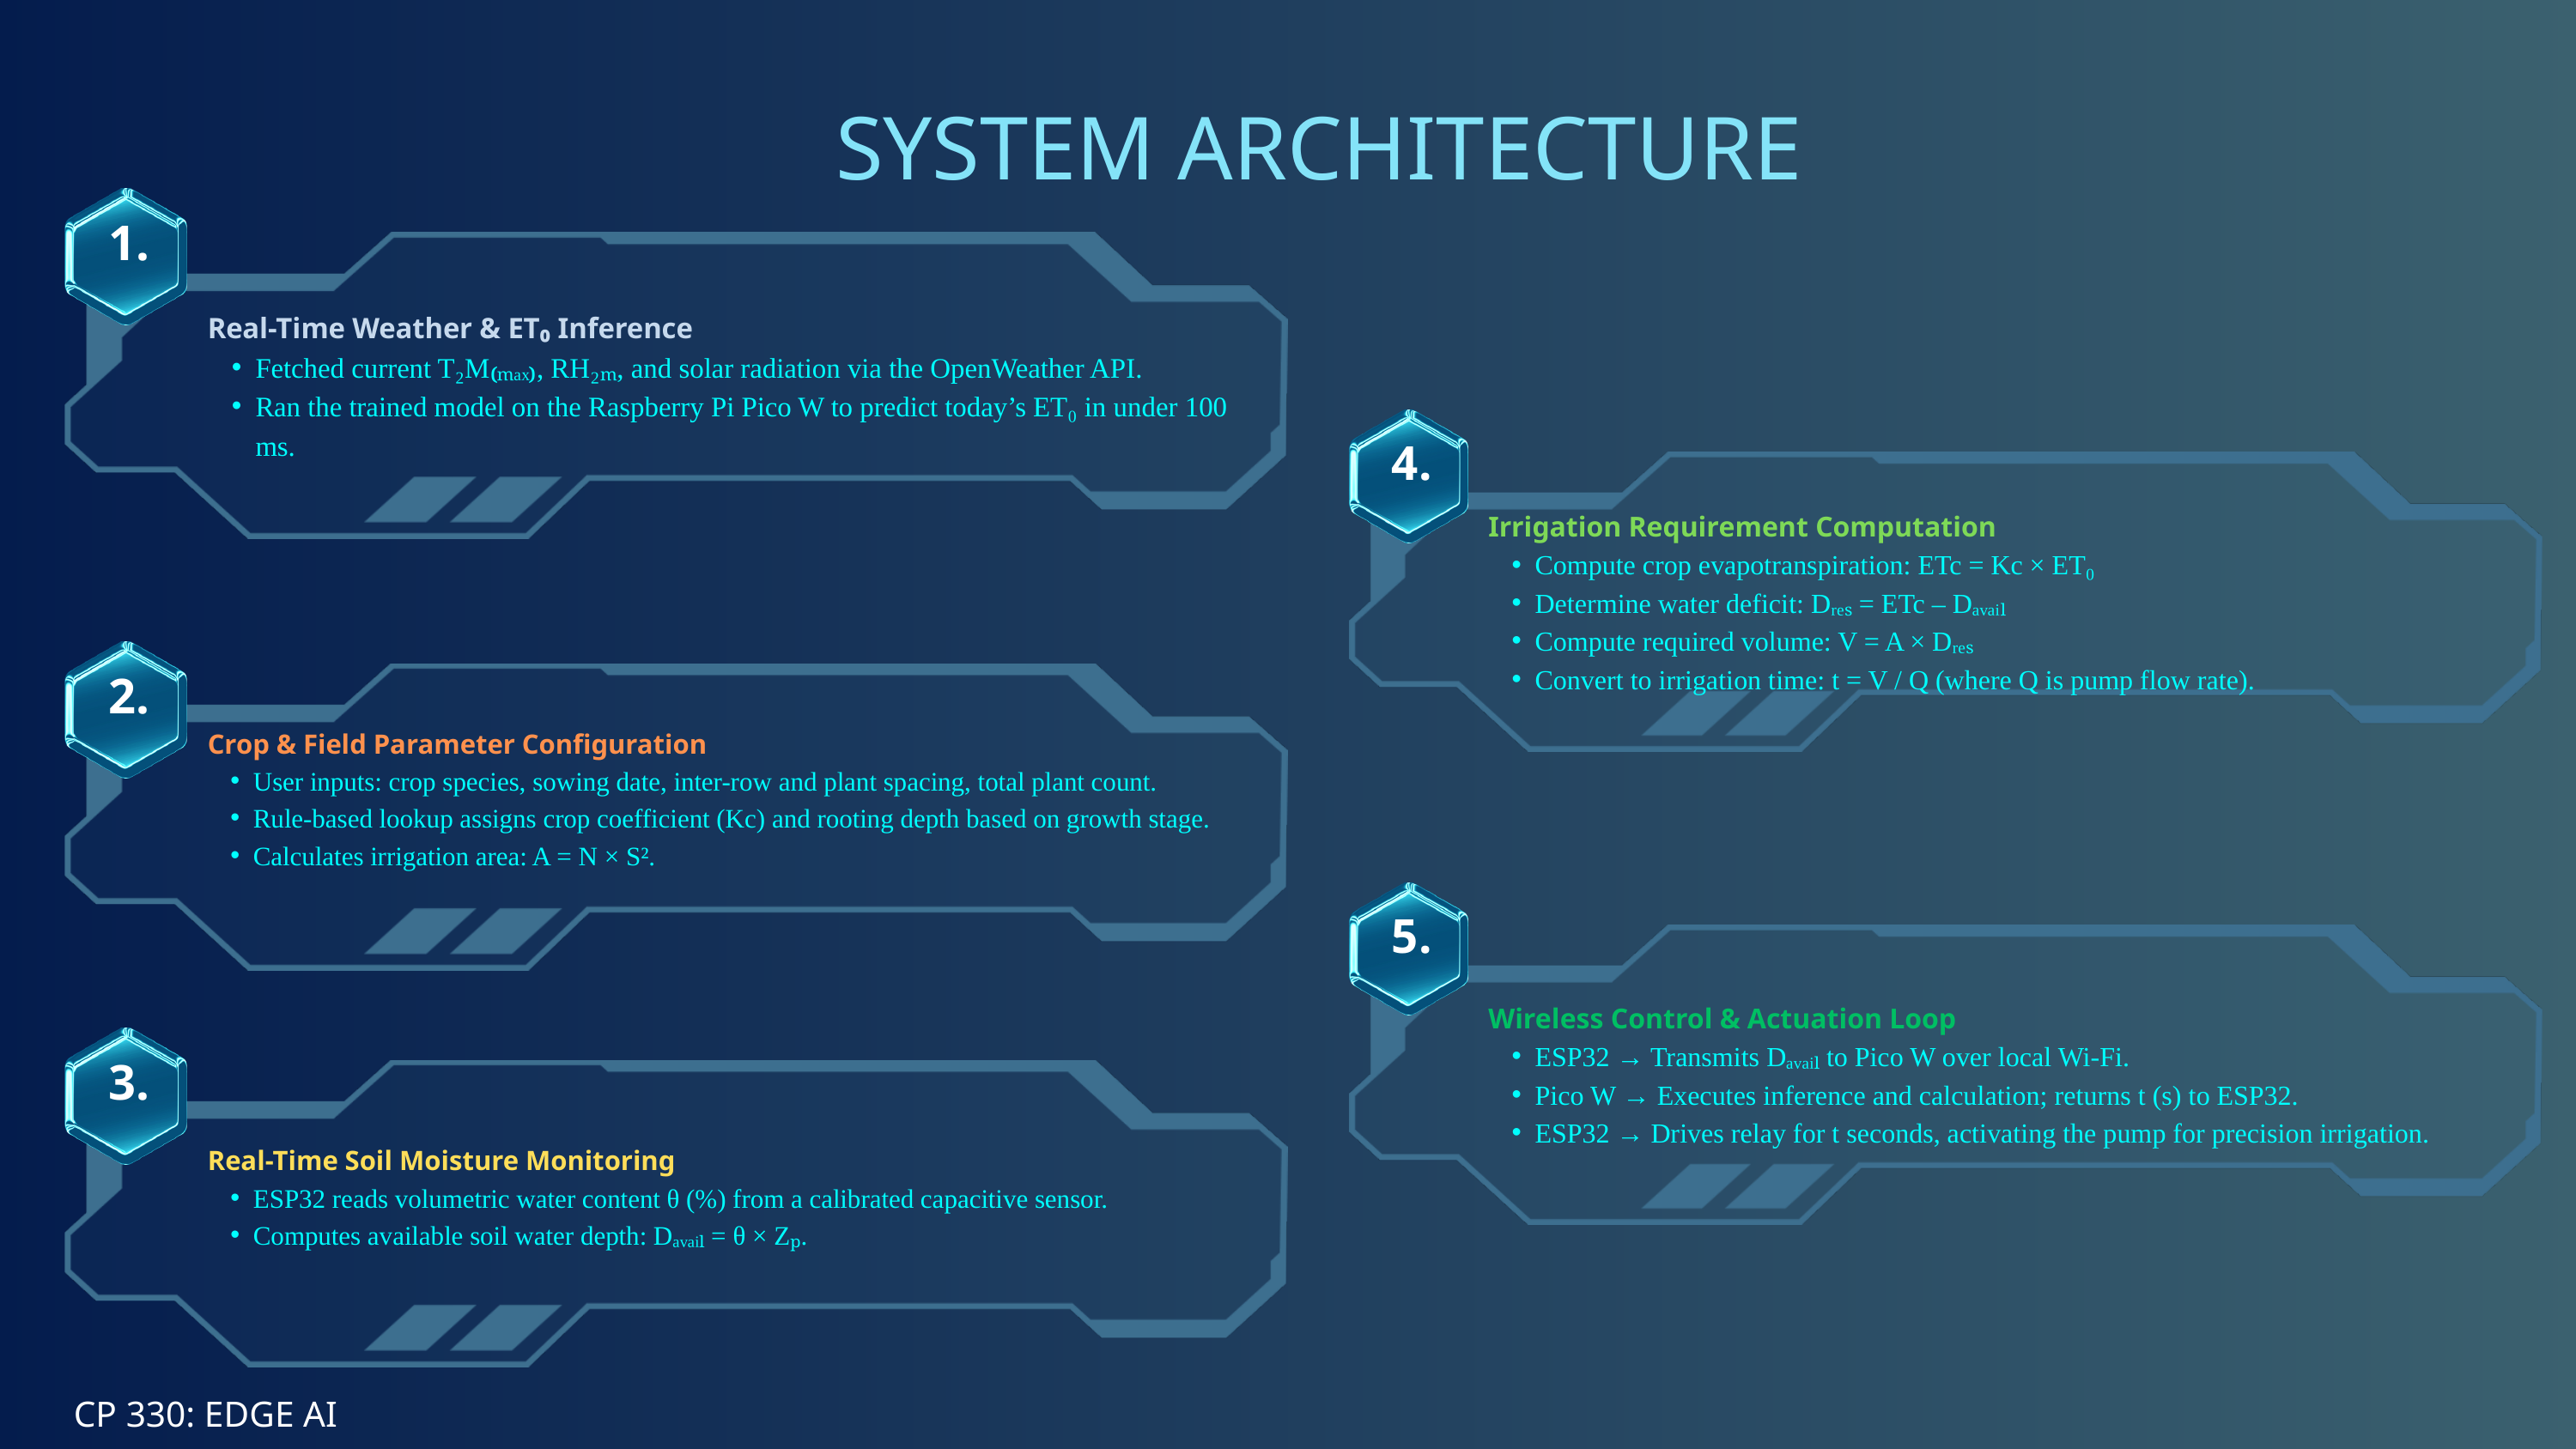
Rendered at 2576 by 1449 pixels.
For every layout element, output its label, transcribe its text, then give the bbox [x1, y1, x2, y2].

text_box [1348, 882, 2543, 1225]
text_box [64, 641, 1289, 971]
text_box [64, 188, 1289, 540]
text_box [1348, 409, 2543, 752]
text_box SYSTEM ARCHITECTURE [400, 88, 2238, 197]
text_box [64, 1028, 1289, 1367]
text_box CP 330: EDGE AI [64, 1397, 347, 1434]
